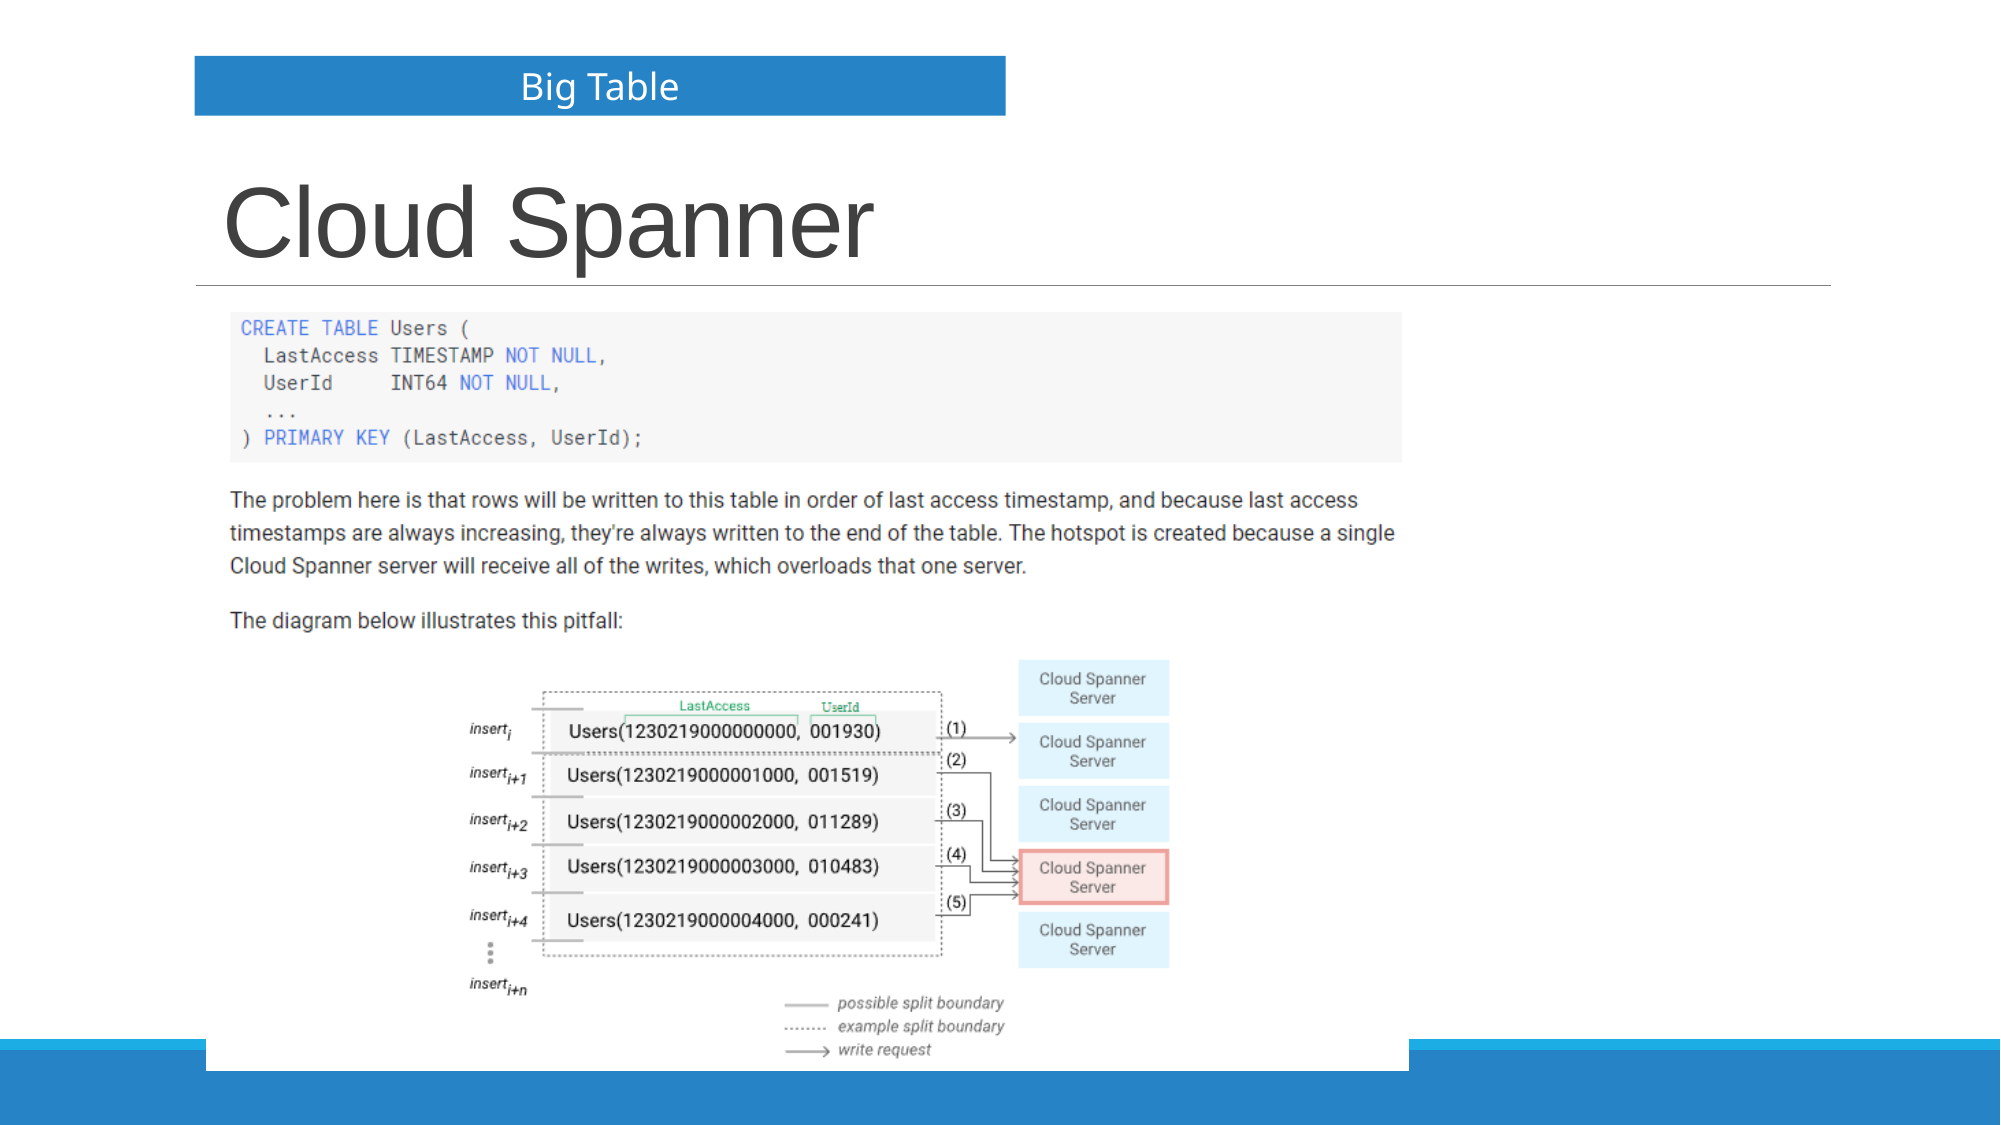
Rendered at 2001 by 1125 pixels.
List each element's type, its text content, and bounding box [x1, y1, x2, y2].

title Cloud Spanner [180, 116, 1830, 285]
text_box Big Table [194, 55, 1006, 116]
picture [205, 312, 1410, 1072]
